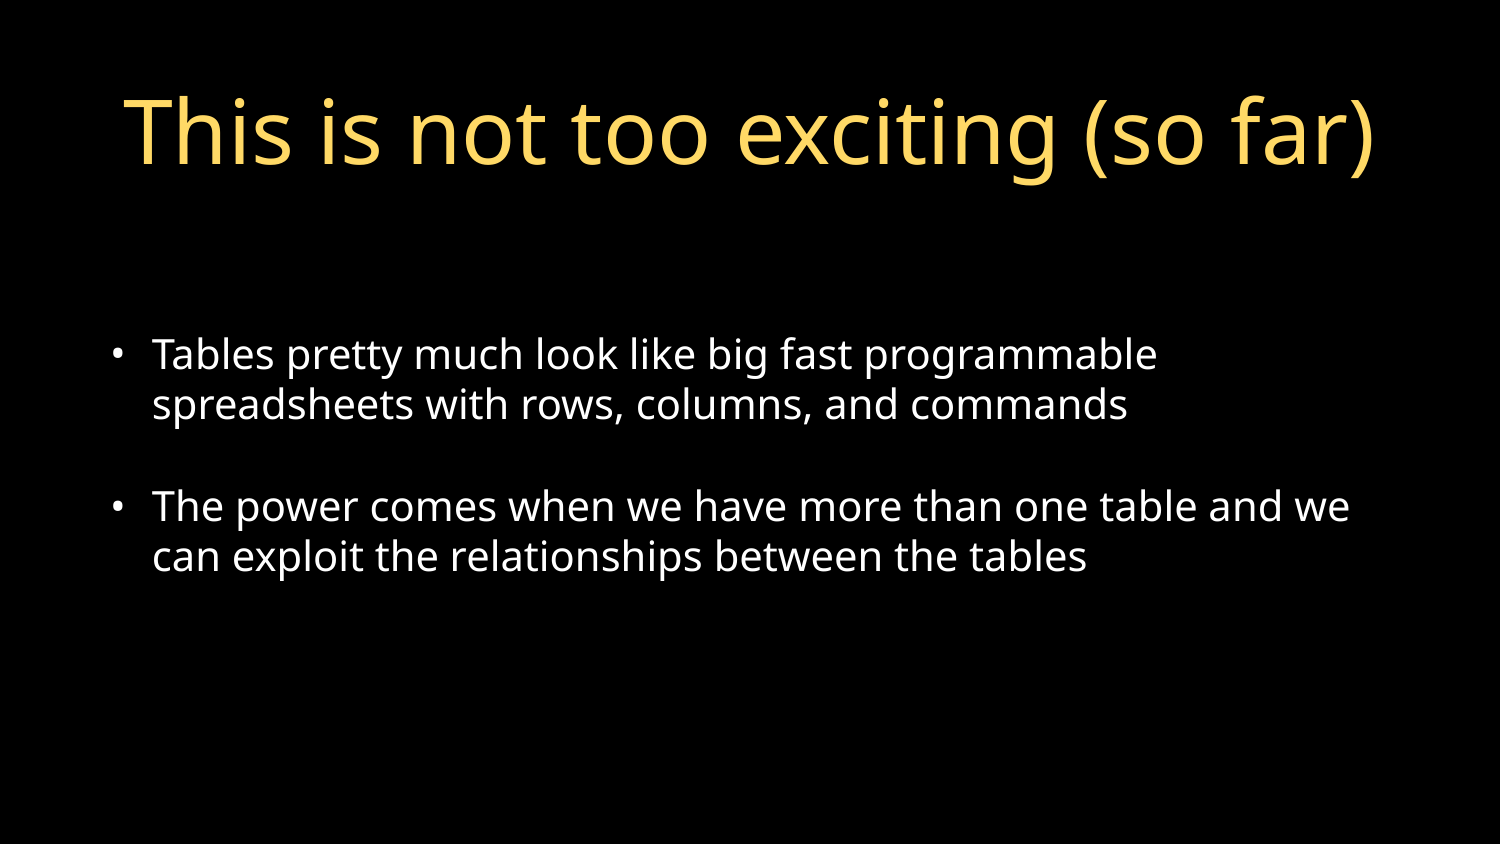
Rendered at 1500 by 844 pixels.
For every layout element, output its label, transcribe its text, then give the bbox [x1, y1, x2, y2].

title This is not too exciting (so far) [106, 22, 1393, 235]
list Tables pretty much look like big fast programmable spreadsheets with rows, columns, and commands The power comes when we have more than one table and we can exploit the relationships between the tables [106, 234, 1355, 674]
